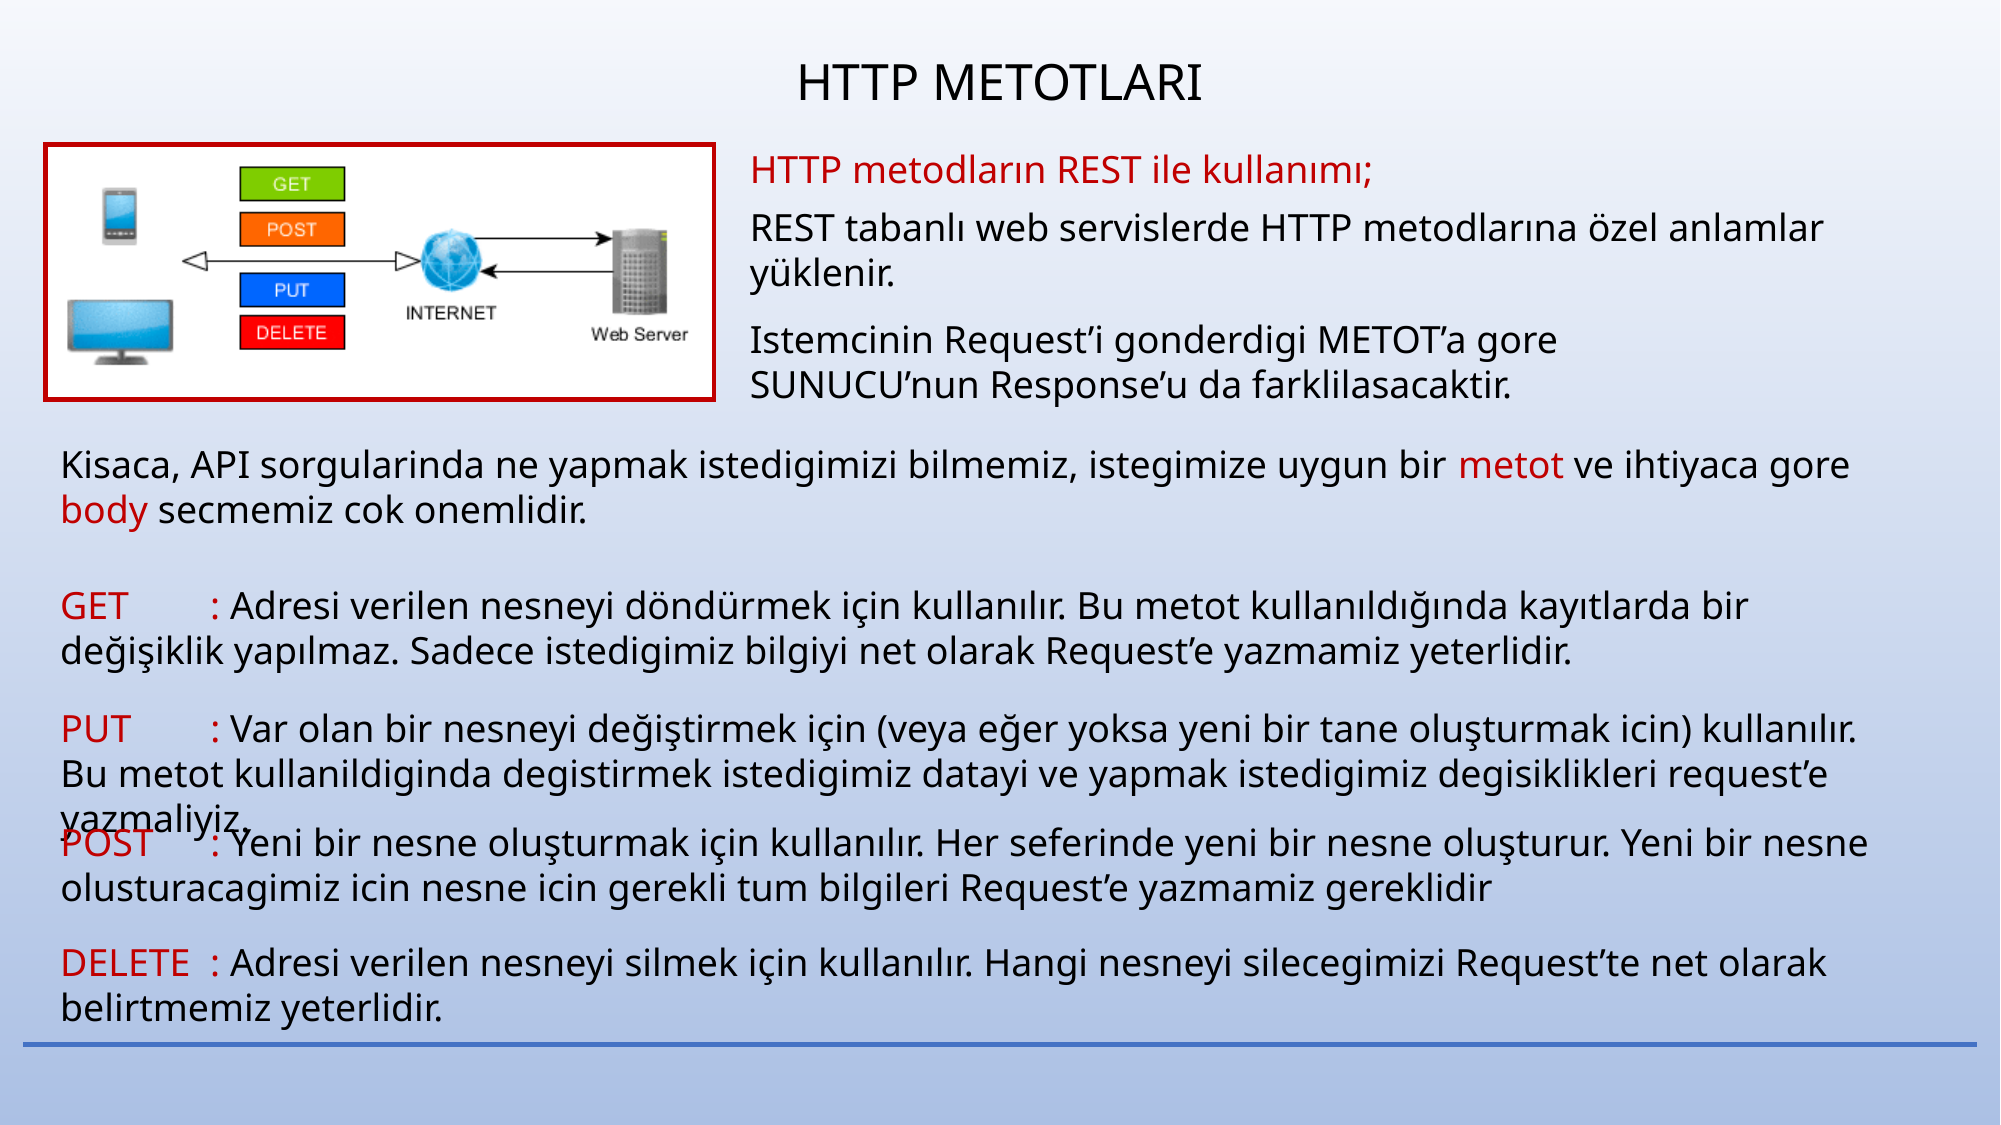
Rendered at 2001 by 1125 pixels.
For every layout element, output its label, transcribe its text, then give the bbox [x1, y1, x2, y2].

text_box HTTP METOTLARI [777, 42, 1223, 118]
text_box DELETE : Adresi verilen nesneyi silmek için kullanılır. Hangi nesneyi silecegimizi Request’te net olarak belirtmemiz yeterlidir. [45, 931, 1891, 1036]
picture [45, 144, 714, 400]
text_box POST : Yeni bir nesne oluşturmak için kullanılır. Her seferinde yeni bir nesne oluşturur. Yeni bir nesne olusturacagimiz icin nesne icin gerekli tum bilgileri Request’e yazmamiz gereklidir [45, 811, 1906, 917]
text_box HTTP metodların REST ile kullanımı; REST tabanlı web servislerde HTTP metodlarına özel anlamlar yüklenir. [735, 138, 1924, 301]
text_box Kisaca, API sorgularinda ne yapmak istedigimizi bilmemiz, istegimize uygun bir metot ve ihtiyaca gore body secmemiz cok onemlidir. [45, 434, 1924, 539]
text_box Istemcinin Request’i gonderdigi METOT’a gore SUNUCU’nun Response’u da farklilasacaktir. [735, 308, 1753, 414]
text_box PUT : Var olan bir nesneyi değiştirmek için (veya eğer yoksa yeni bir tane oluşturmak icin) kullanılır. Bu metot kullanildiginda degistirmek istedigimiz datayi ve yapmak istedigimiz degisiklikleri request’e yazmaliyiz. [45, 697, 1906, 811]
text_box GET : Adresi verilen nesneyi döndürmek için kullanılır. Bu metot kullanıldığında kayıtlarda bir değişiklik yapılmaz. Sadece istedigimiz bilgiyi net olarak Request’e yazmamiz yeterlidir. [45, 574, 1832, 680]
